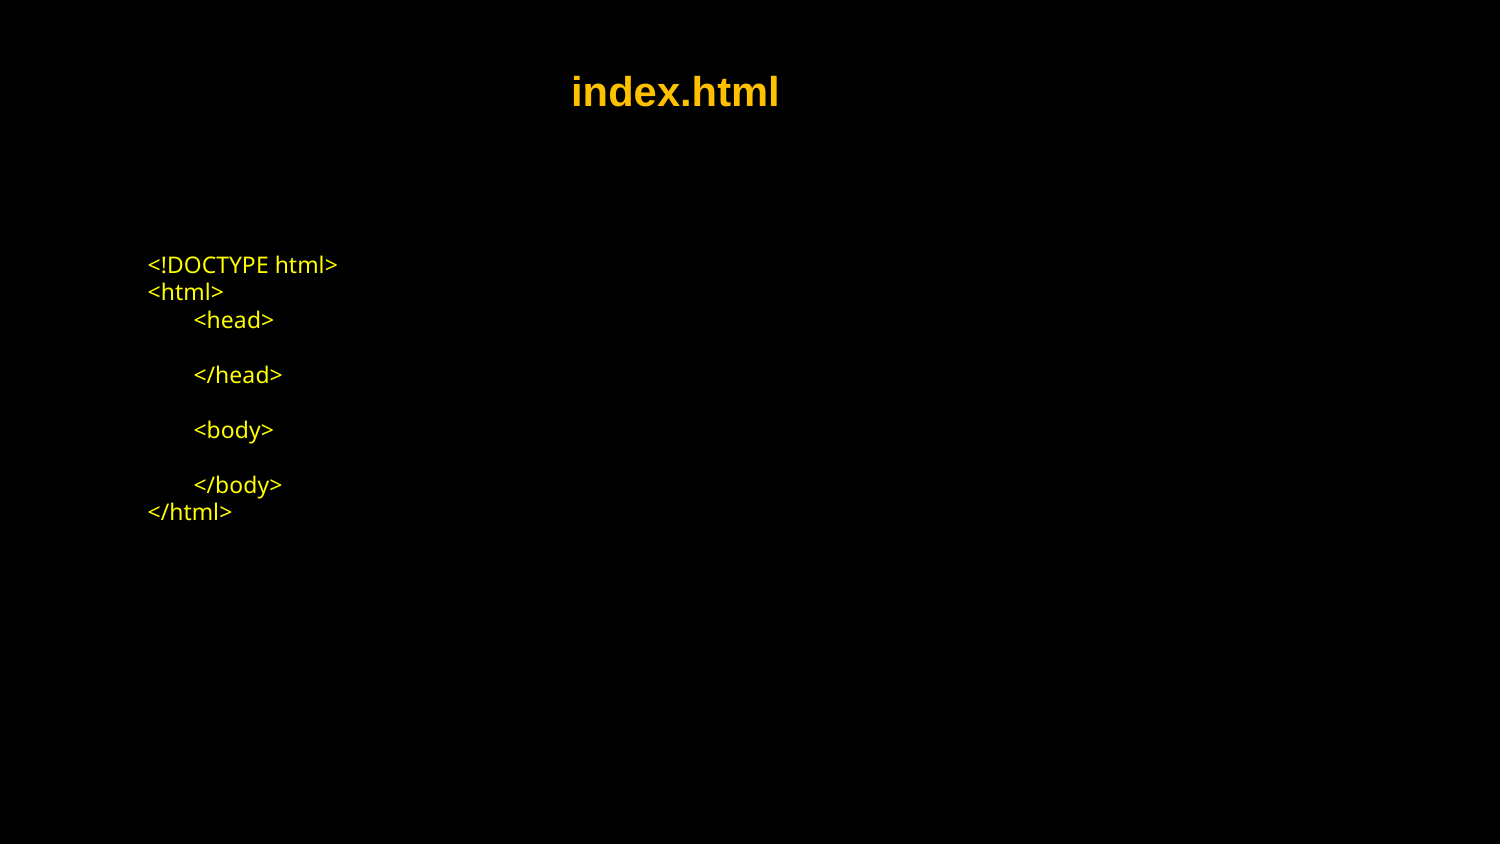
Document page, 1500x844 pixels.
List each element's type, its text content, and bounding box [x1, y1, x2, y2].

list <!DOCTYPE html> <html> <head> </head> <body> </body> </html> [119, 35, 1391, 768]
text_box index.html [495, 57, 857, 123]
